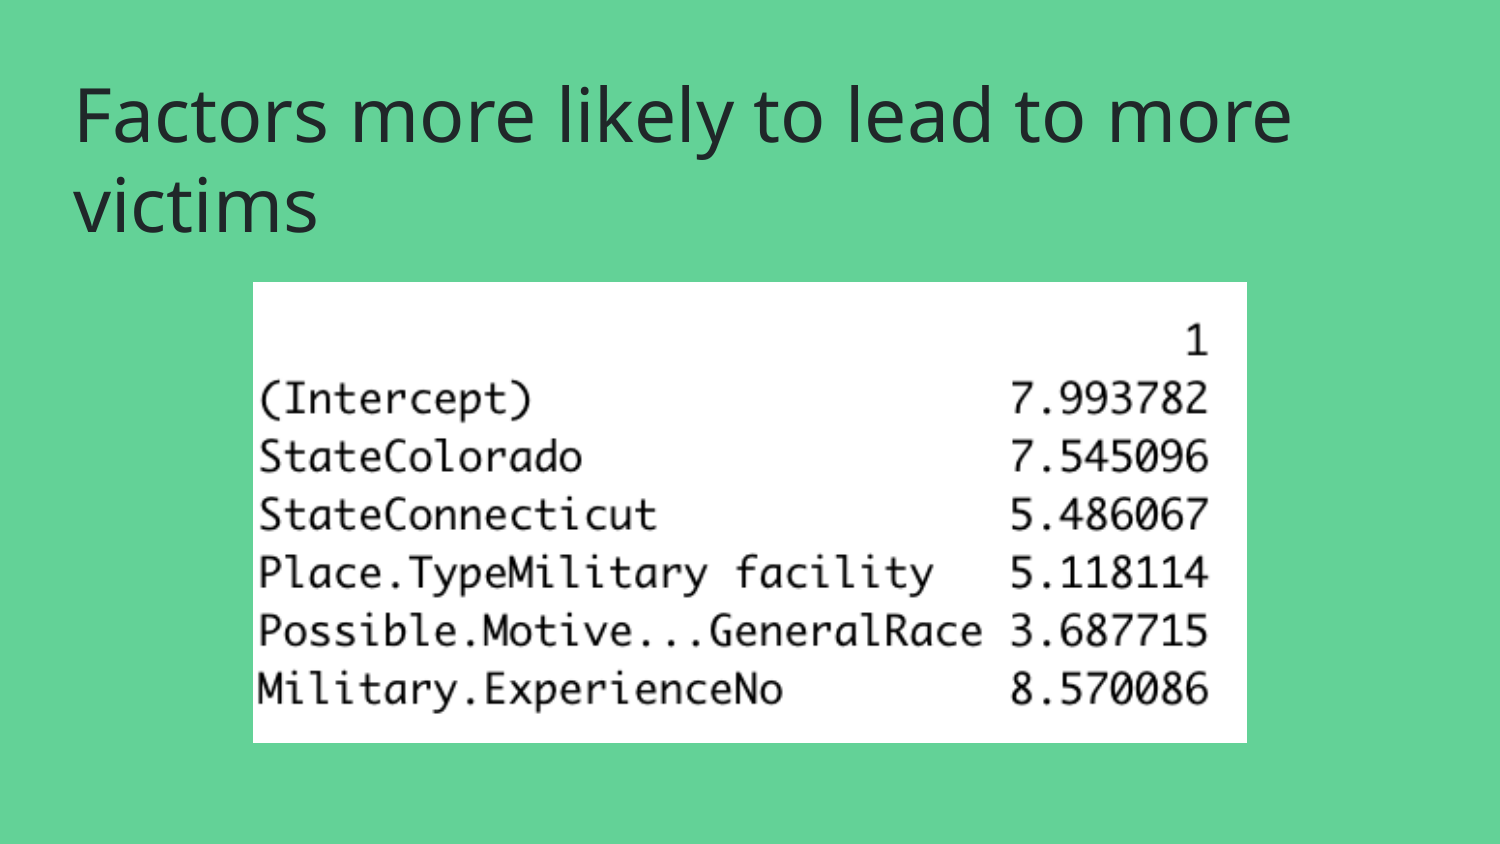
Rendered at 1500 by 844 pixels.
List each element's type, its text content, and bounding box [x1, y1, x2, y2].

title Factors more likely to lead to more victims [58, 43, 1437, 272]
picture [252, 282, 1247, 744]
